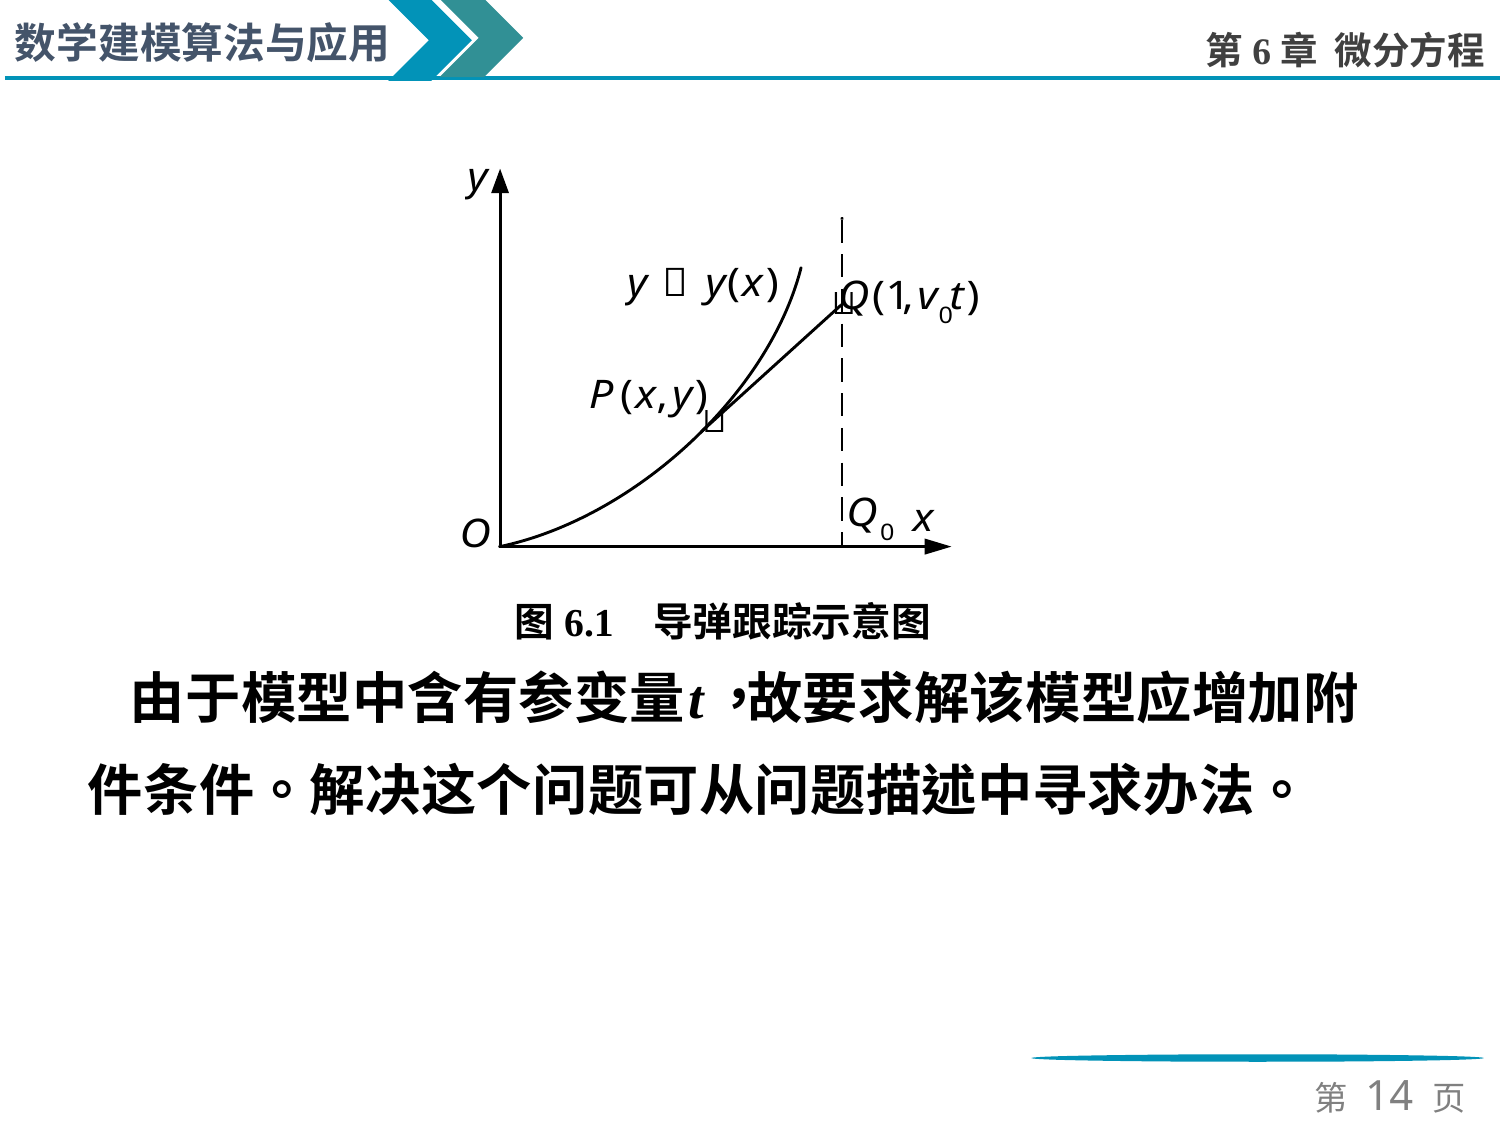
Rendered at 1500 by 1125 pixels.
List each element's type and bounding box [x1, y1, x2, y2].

text_box [87, 130, 1358, 917]
